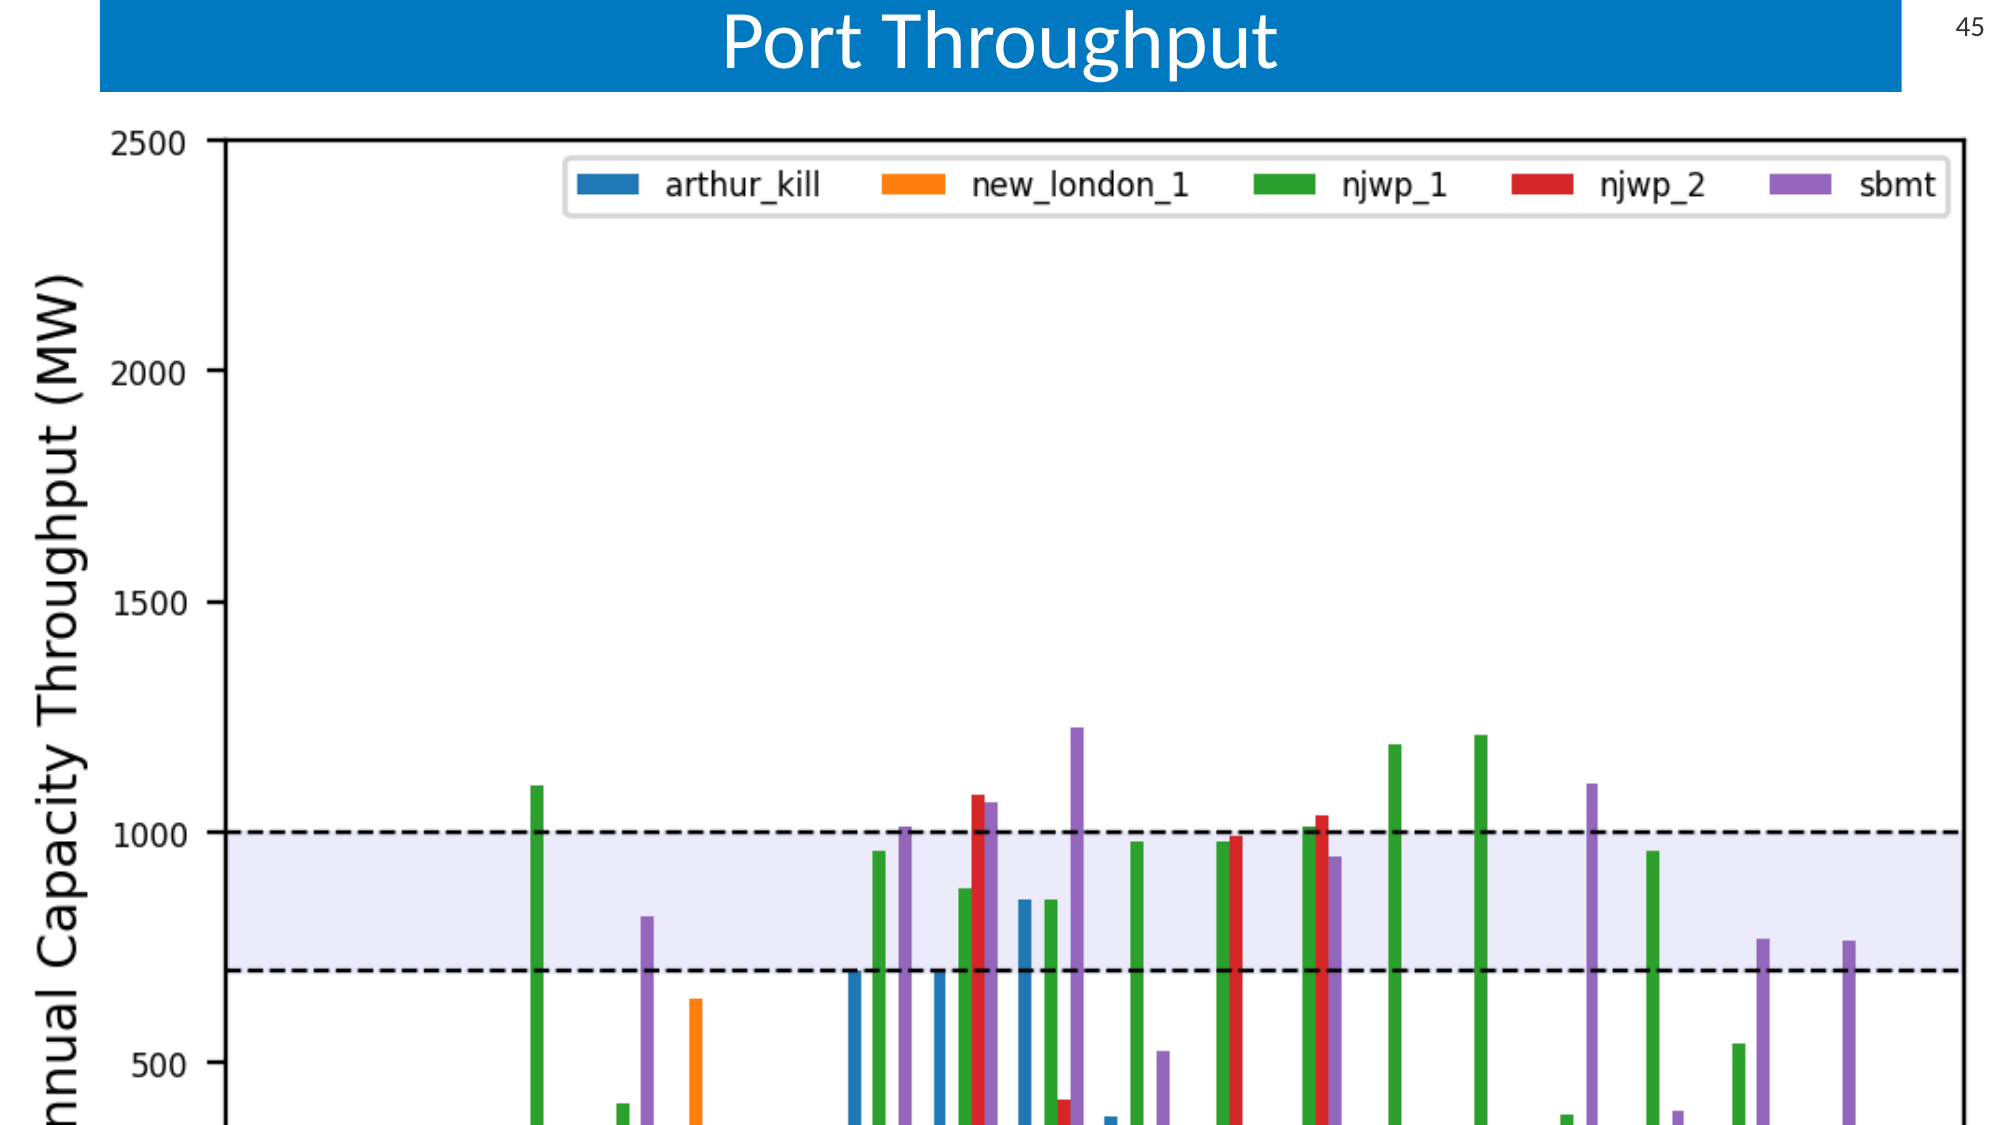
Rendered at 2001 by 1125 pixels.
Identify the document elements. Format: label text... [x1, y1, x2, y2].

title Port Throughput [99, 0, 1902, 91]
picture [0, 92, 2000, 1125]
